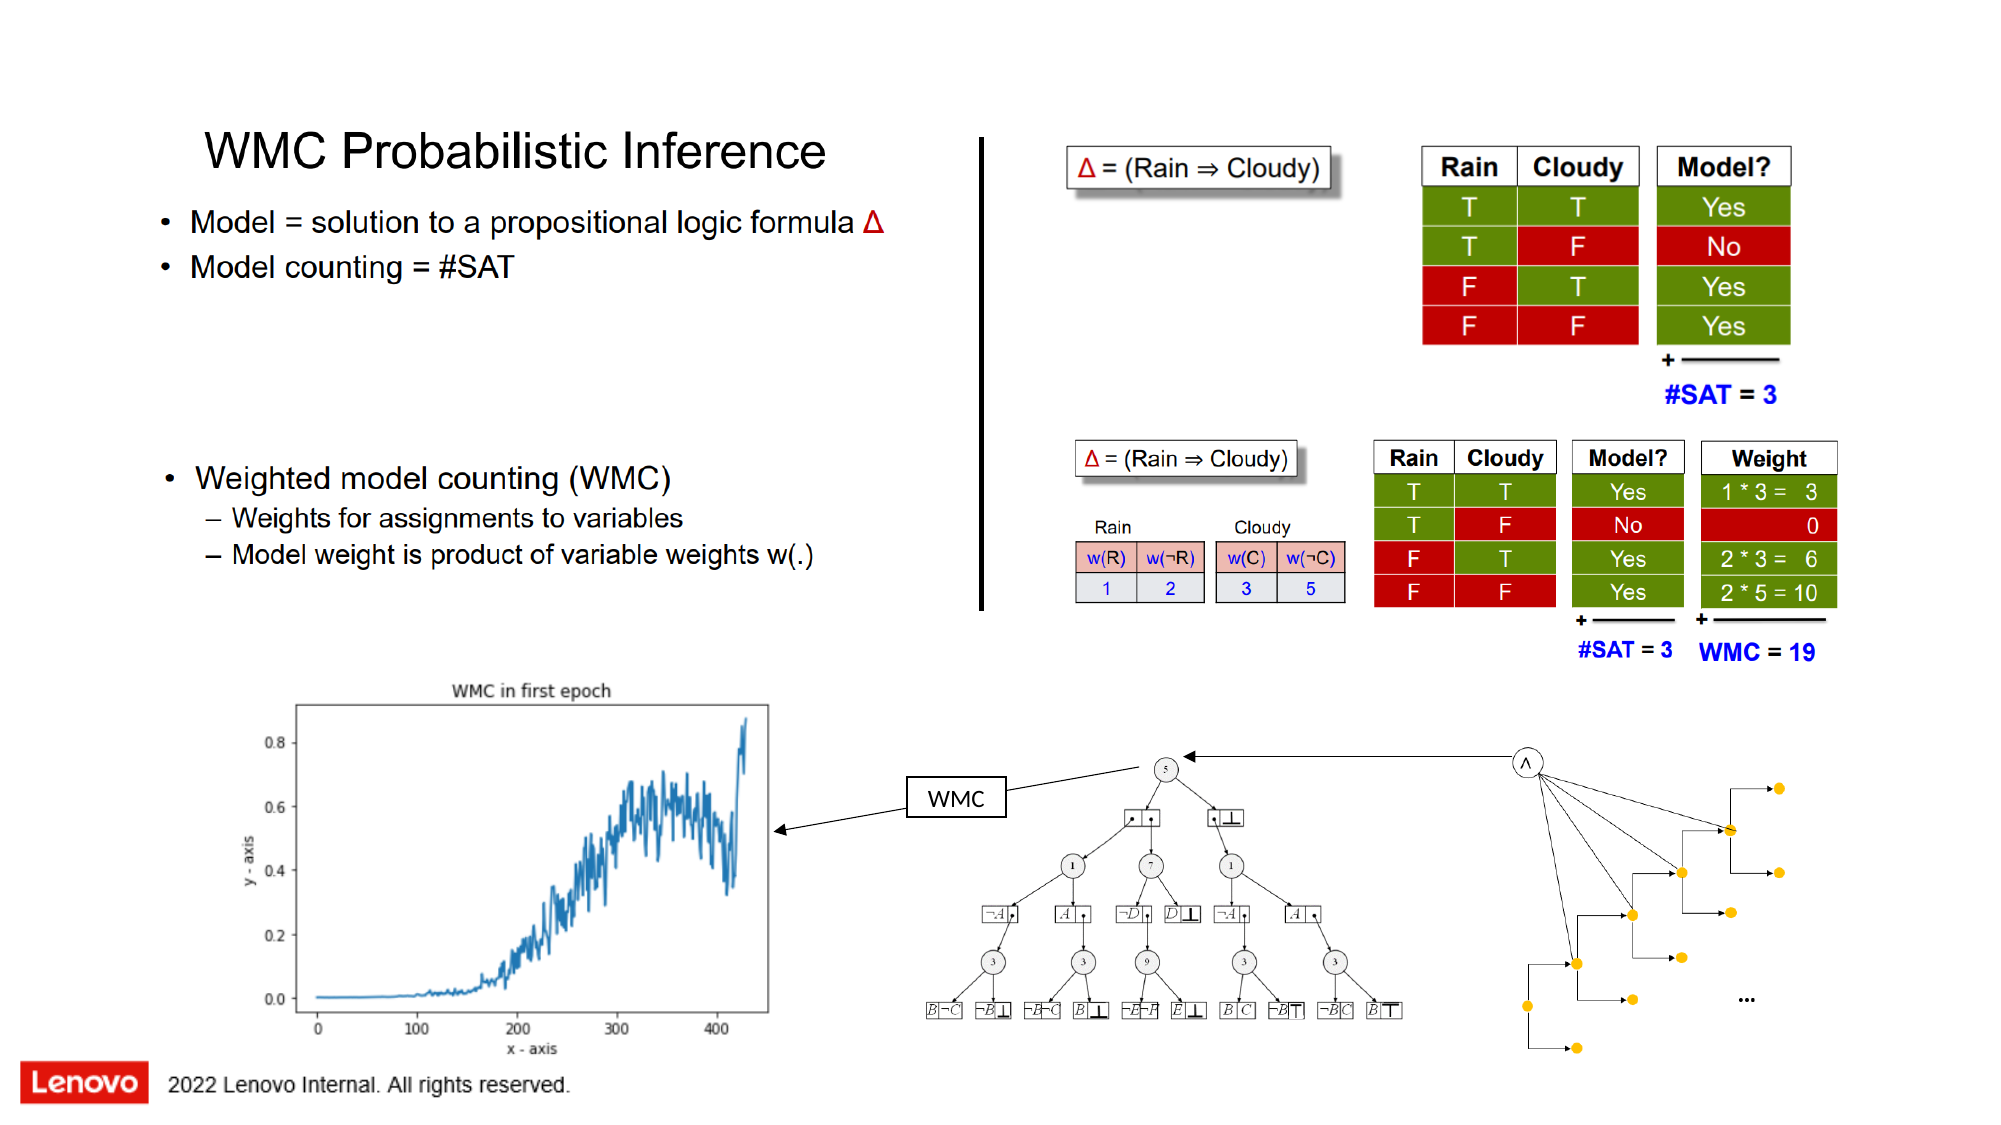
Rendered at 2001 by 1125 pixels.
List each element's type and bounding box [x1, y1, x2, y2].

picture [157, 456, 831, 579]
picture [924, 756, 1404, 1021]
picture [1504, 741, 1791, 1062]
picture [19, 679, 774, 1110]
picture [1070, 433, 1843, 663]
text_box [773, 766, 1140, 832]
picture [1044, 137, 1849, 413]
picture [112, 94, 916, 300]
